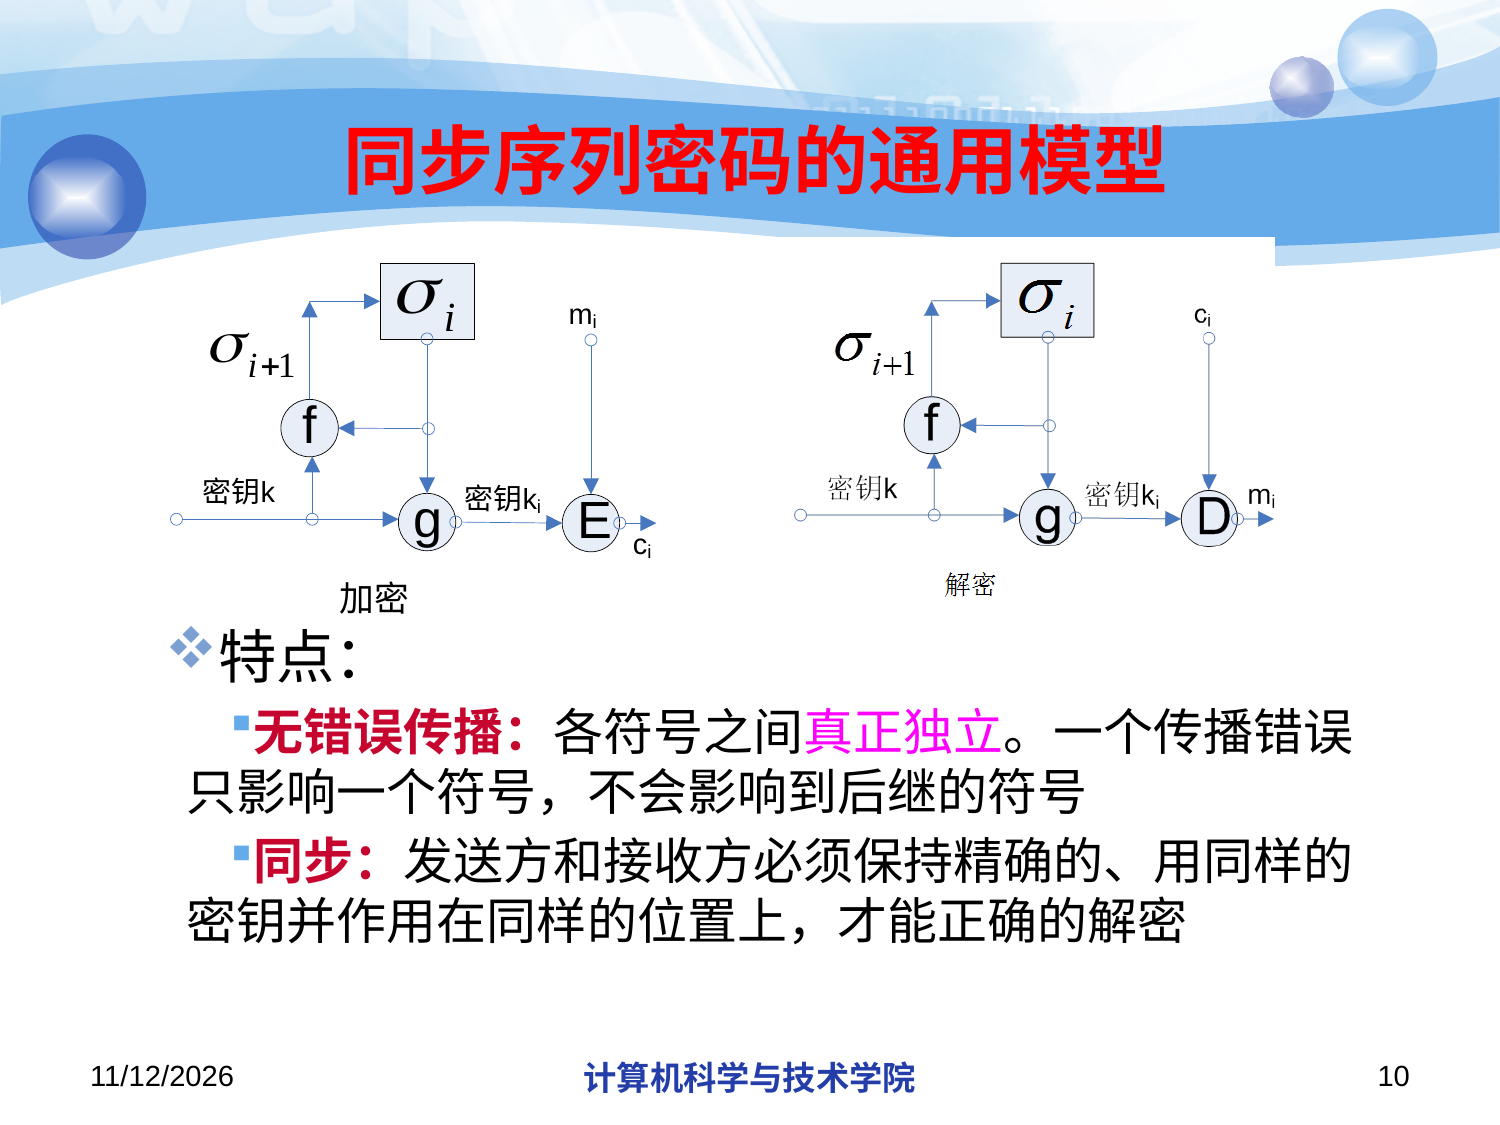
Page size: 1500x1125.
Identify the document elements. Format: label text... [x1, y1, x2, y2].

footer 计算机科学与技术学院 [512, 1063, 988, 1103]
picture [774, 237, 1276, 623]
slide_number 10 [1074, 1049, 1426, 1103]
picture [0, 0, 1500, 112]
list 特点： 无错误传播：各符号之间真正独立。一个传播错误只影响一个符号，不会影响到后继的符号 同步：发送方和接收方必须保持精确的、用同样的密钥并作用在同样的位置上，才能正确的解密 [49, 612, 1401, 1063]
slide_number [74, 1063, 426, 1103]
title 同步序列密码的通用模型 [149, 112, 1363, 206]
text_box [149, 237, 658, 629]
